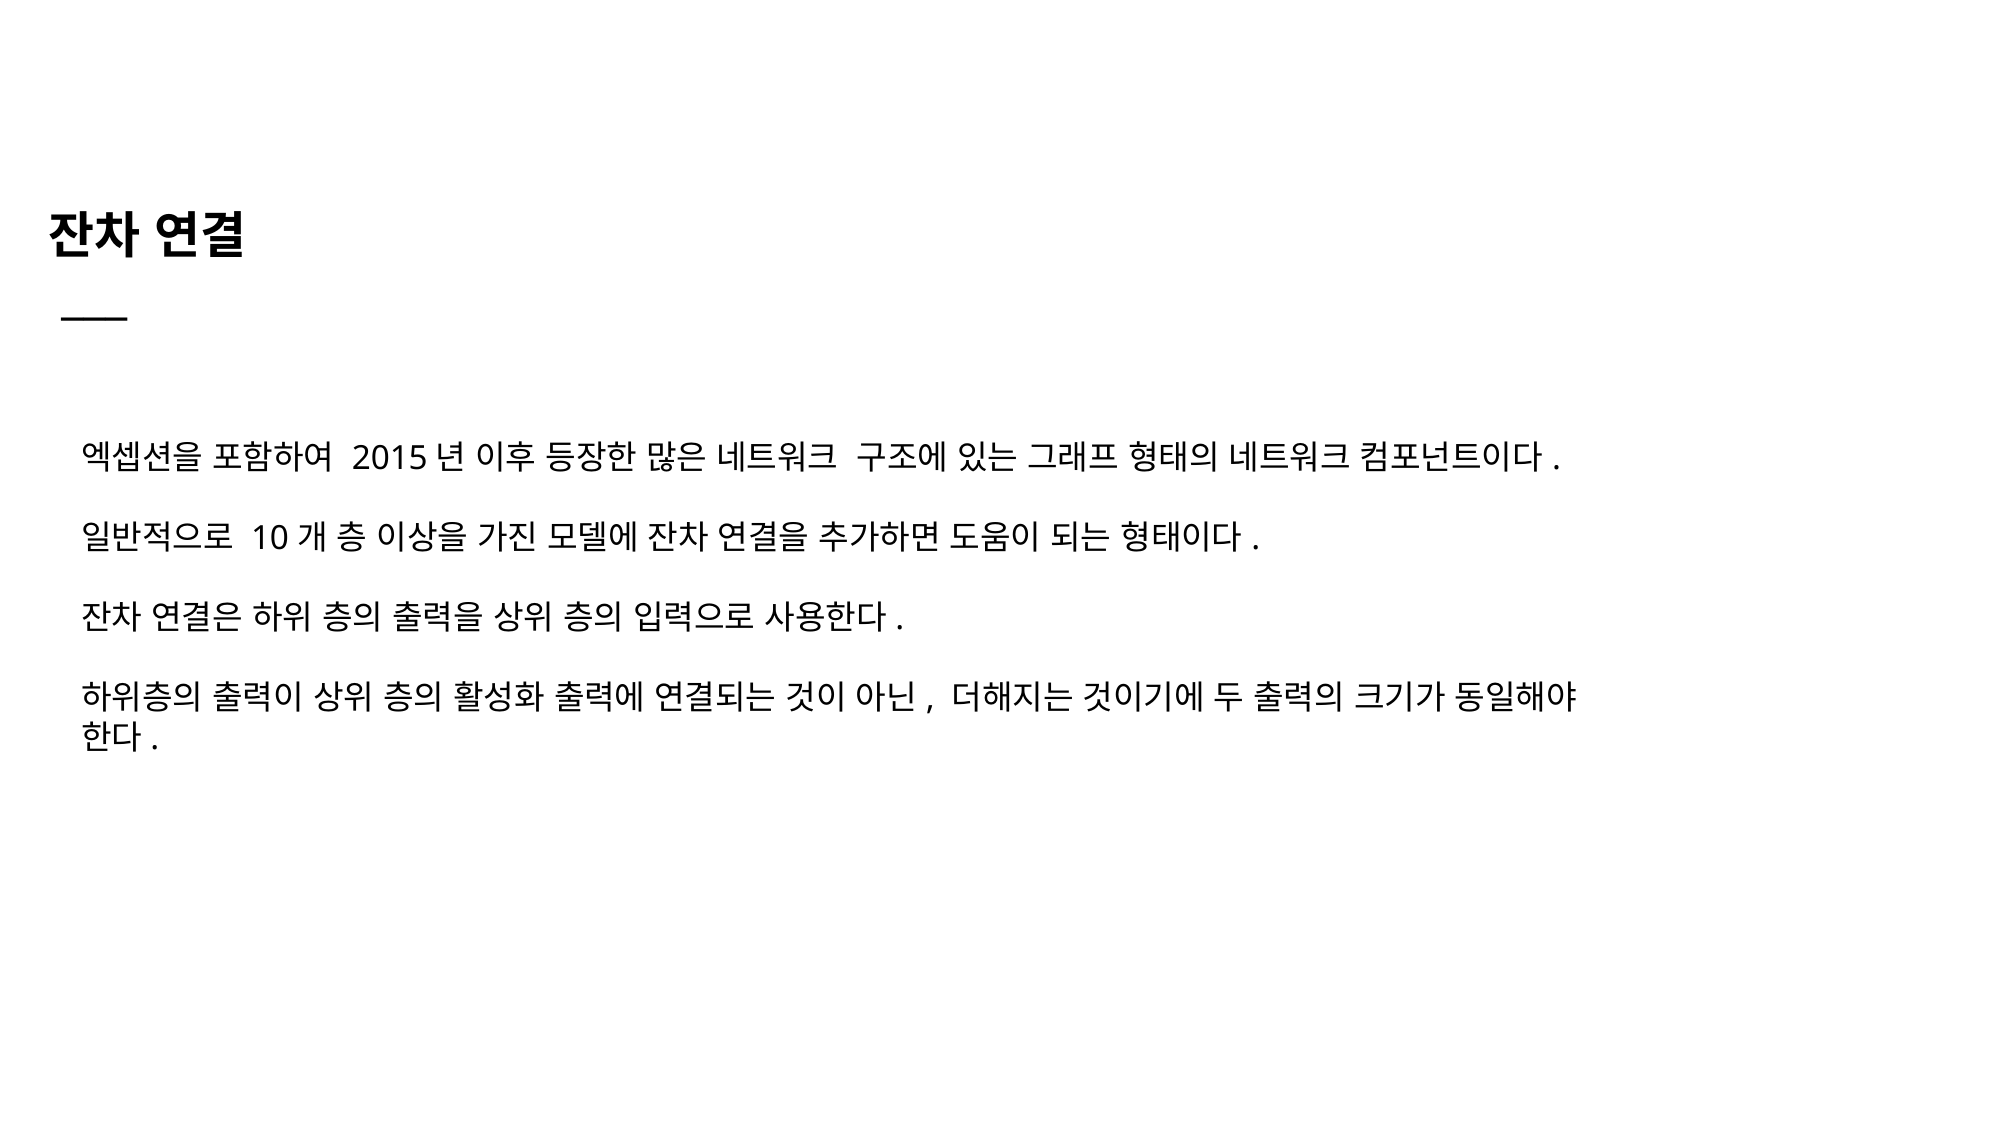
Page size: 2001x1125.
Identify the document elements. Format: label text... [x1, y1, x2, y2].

text_box 잔차 연결 ___ [33, 195, 609, 331]
text_box 엑셉션을 포함하여 2015년 이후 등장한 많은 네트워크 구조에 있는 그래프 형태의 네트워크 컴포넌트이다. 일반적으로 10개 층 이상을 가진 모델에 잔차 연결을 추가하면 도움이 되는 형태이다. 잔차 연결은 하위 층의 출력을 상위 층의 입력으로 사용한다. 하위층의 출력이 상위 층의 활성화 출력에 연결되는 것이 아닌, 더해지는 것이기에 두 출력의 크기가 동일해야 한다. [66, 429, 1642, 764]
